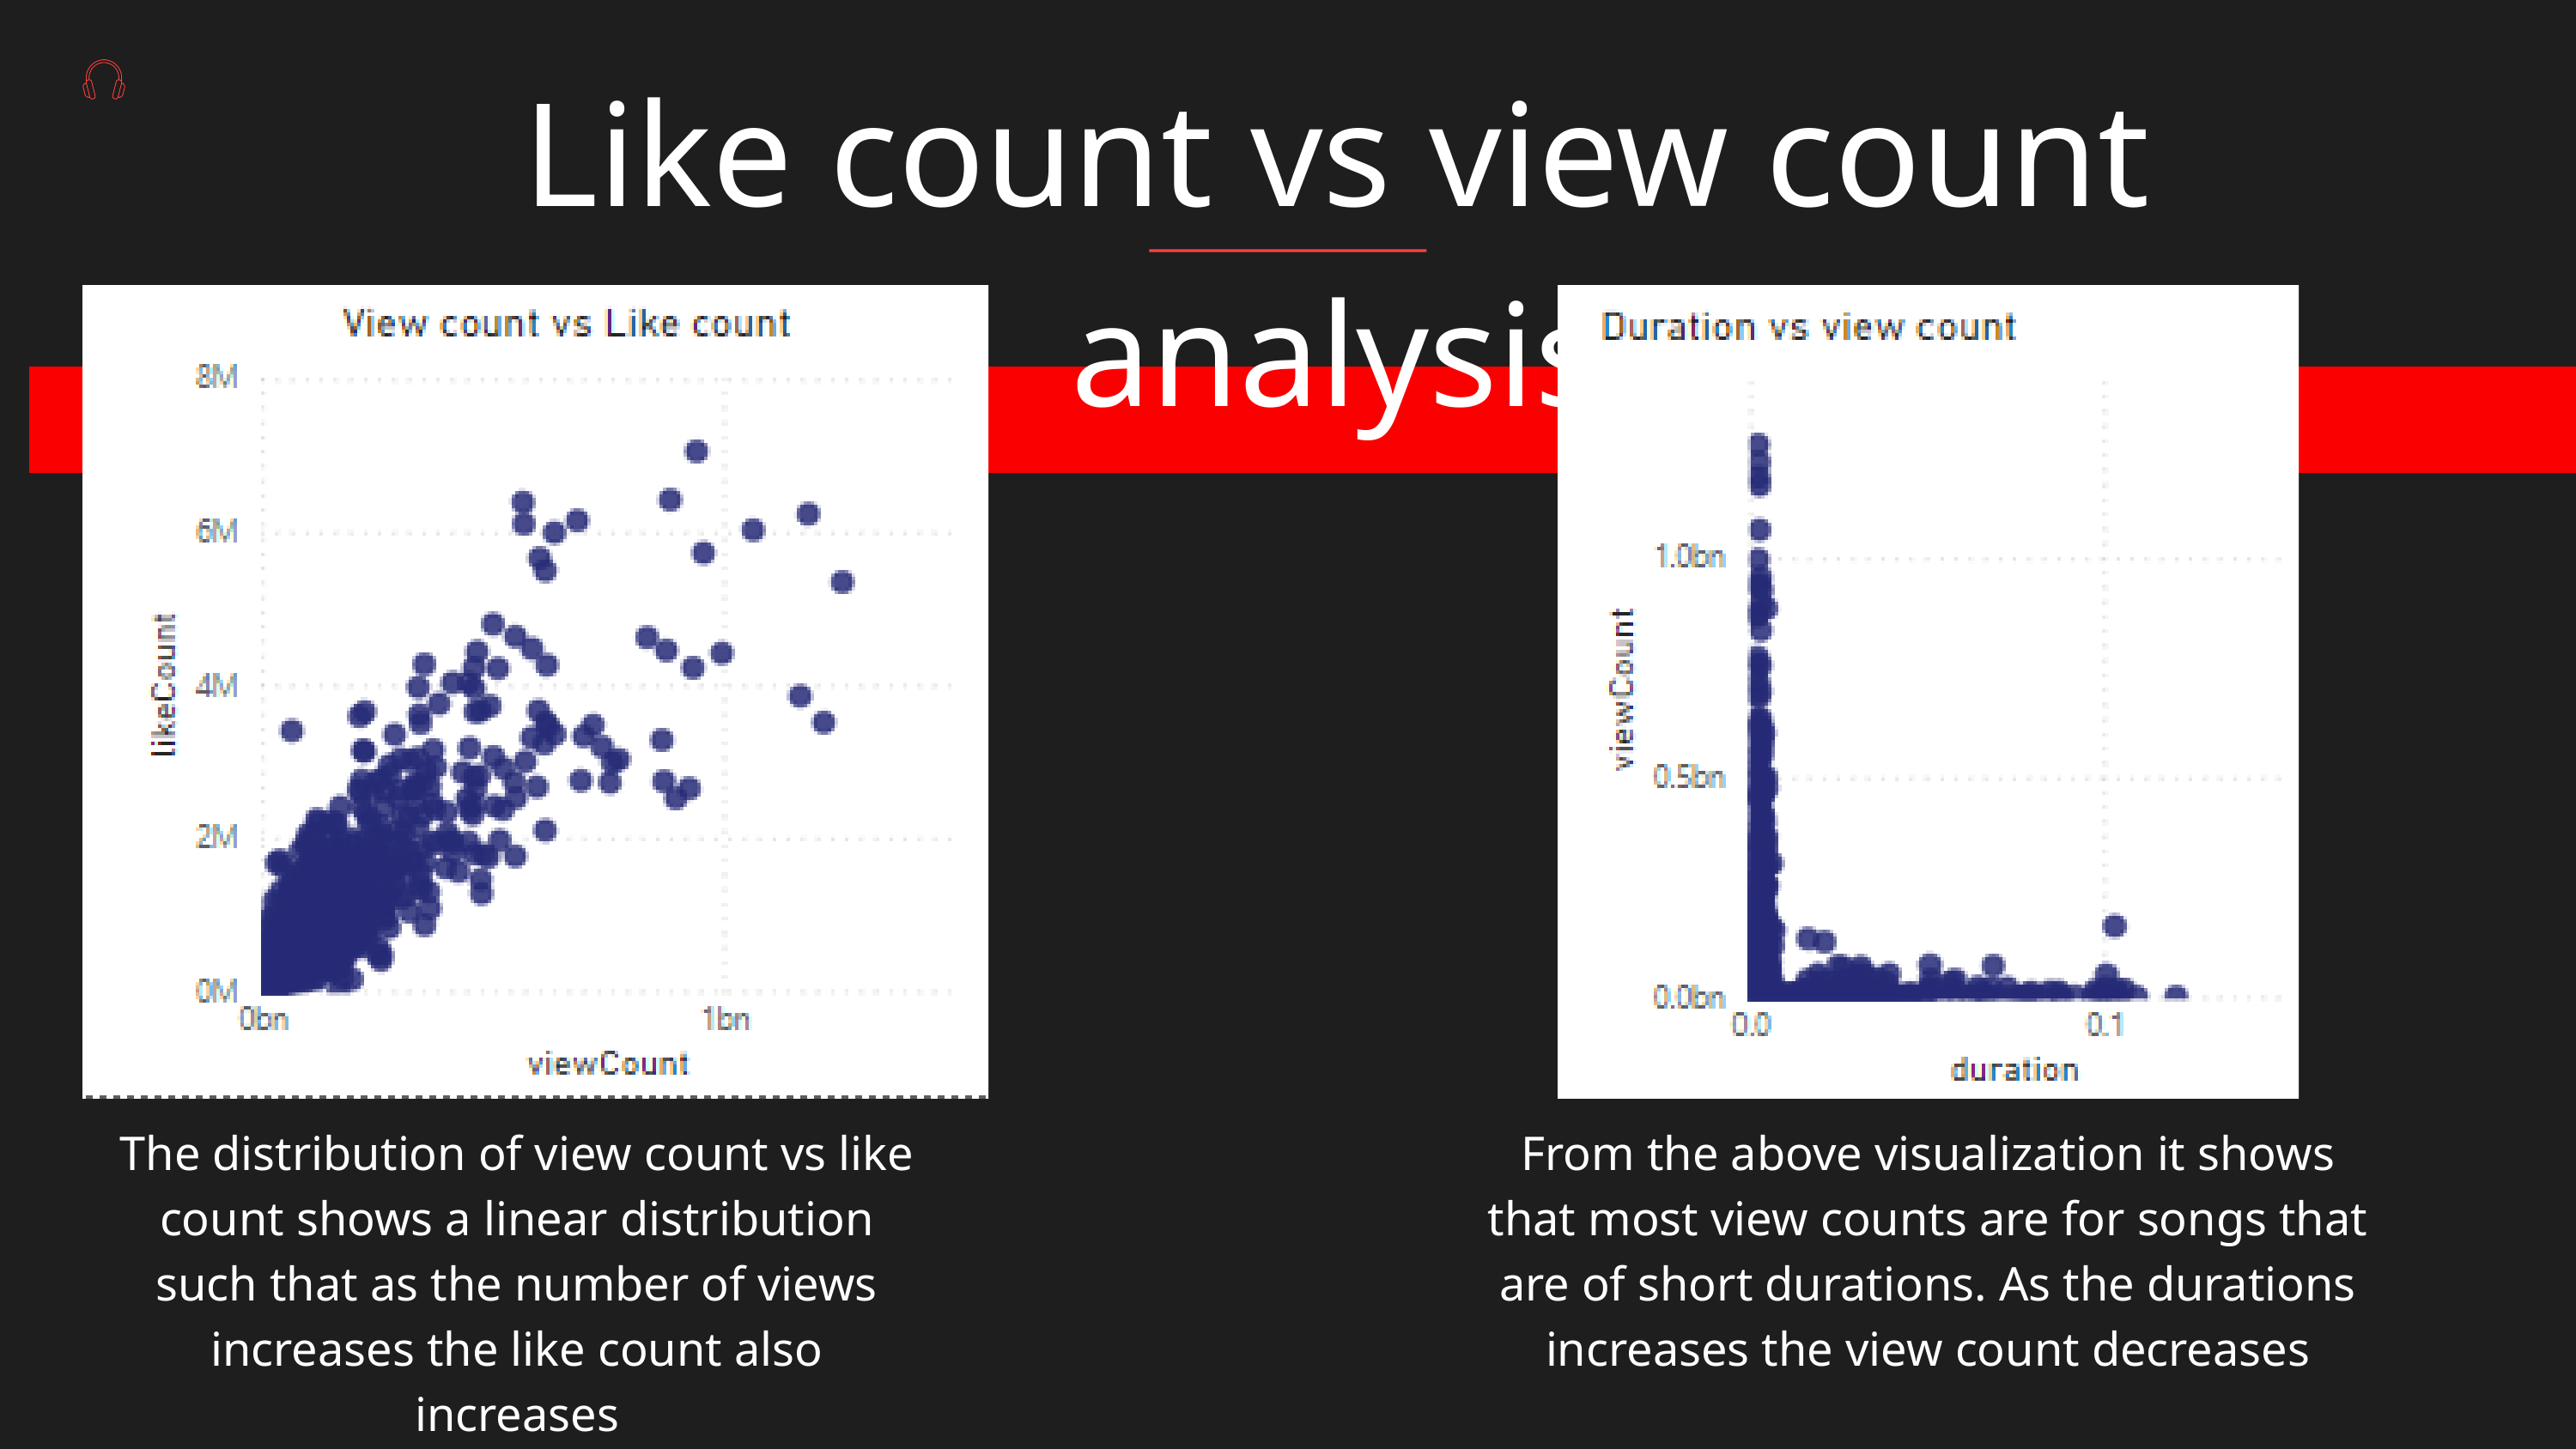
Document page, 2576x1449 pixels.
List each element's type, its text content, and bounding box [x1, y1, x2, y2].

text_box [1558, 482, 2300, 1099]
text_box [82, 59, 125, 100]
text_box [2252, 285, 2300, 364]
text_box Like count vs view count analysis [422, 34, 2252, 364]
text_box [82, 482, 989, 1099]
text_box [82, 285, 422, 364]
text_box The distribution of view count vs like count shows a linear distribution such that as the number of views increases the like count also increases [104, 1114, 931, 1440]
text_box From the above visualization it shows that most view counts are for songs that are of short durations. As the durations increases the view count decreases [1475, 1114, 2382, 1375]
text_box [29, 366, 2576, 474]
